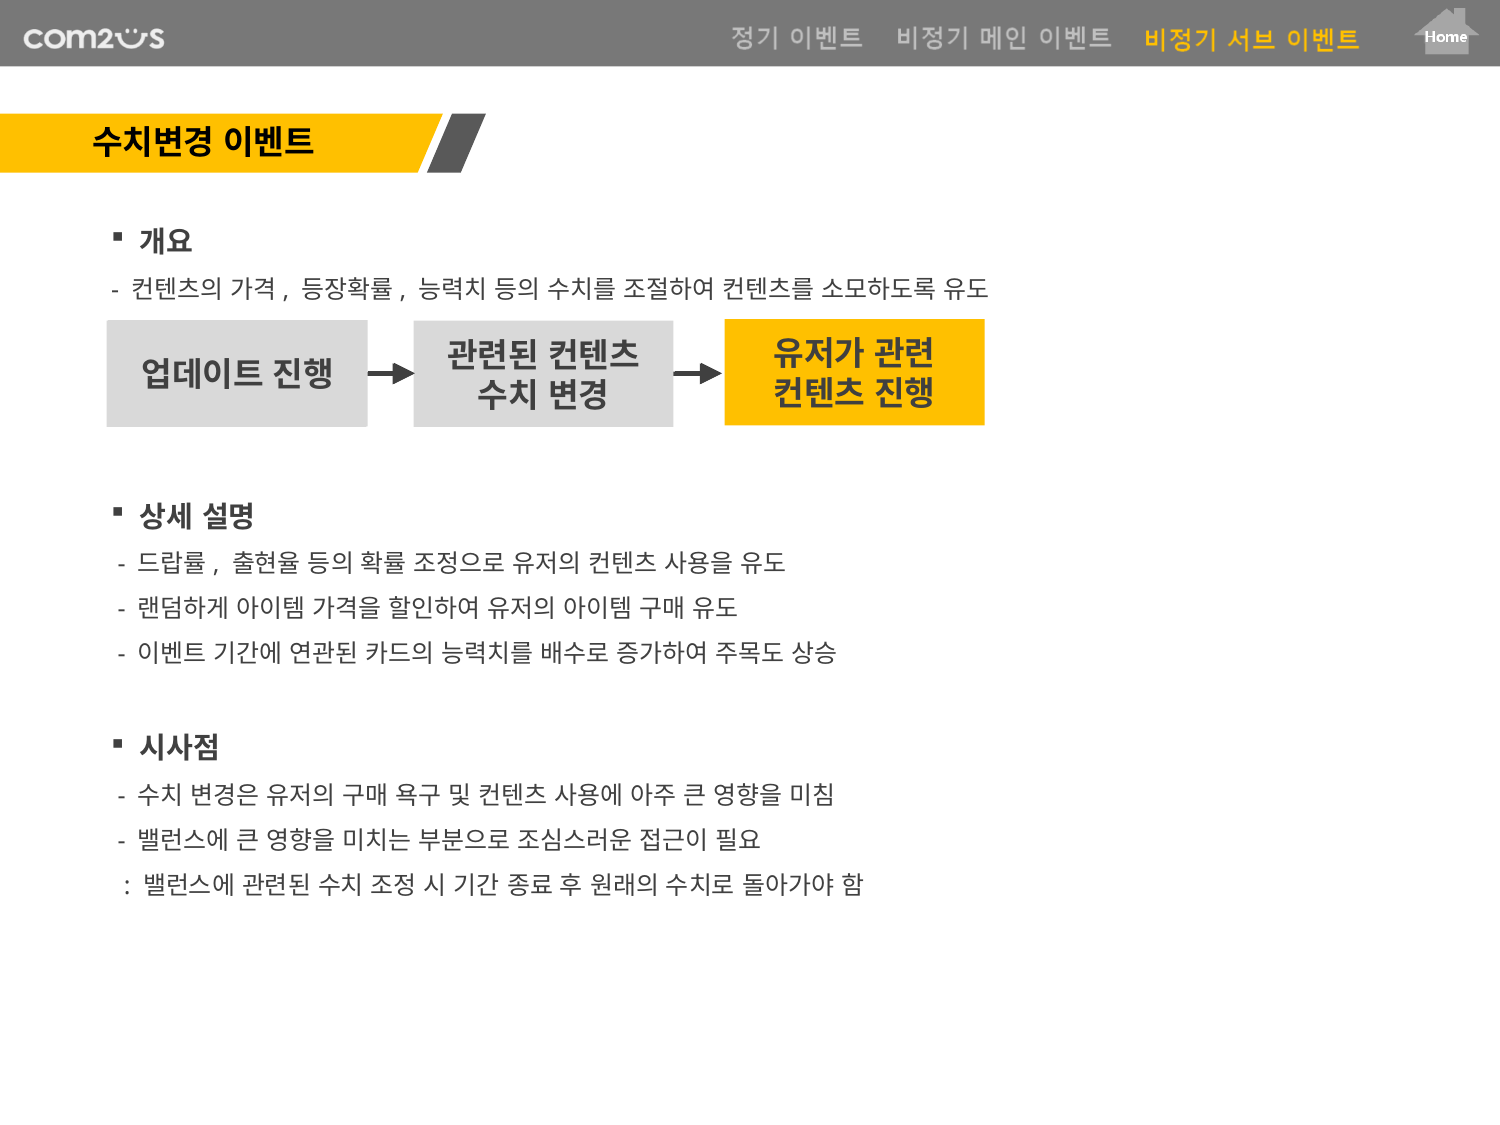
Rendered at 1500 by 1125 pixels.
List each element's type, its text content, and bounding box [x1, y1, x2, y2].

text_box 수치변경 이벤트 [0, 113, 408, 169]
text_box 상세 설명 - 드랍률, 출현율 등의 확률 조정으로 유저의 컨텐츠 사용을 유도 - 랜덤하게 아이템 가격을 할인하여 유저의 아이템 구매 유도 - 이벤트 기간에 연관된 카드의 능력치를 배수로 증가하여 주목도 상승 시사점 - 수치 변경은 유저의 구매 욕구 및 컨텐츠 사용에 아주 큰 영향을 미침 - 밸런스에 큰 영향을 미치는 부분으로 조심스러운 접근이 필요 : 밸런스에 관련된 수치 조정 시 기간 종료 후 원래의 수치로 돌아가야 함 [96, 473, 1329, 907]
picture [714, 11, 1389, 61]
text_box [424, 111, 488, 175]
text_box [0, 111, 445, 175]
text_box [107, 319, 723, 427]
picture [1411, 6, 1480, 55]
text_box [0, 0, 1500, 67]
text_box 개요 - 컨텐츠의 가격, 등장확률, 능력치 등의 수치를 조절하여 컨텐츠를 소모하도록 유도 [96, 198, 1500, 311]
text_box 유저가 관련 컨텐츠 진행 [723, 317, 987, 427]
